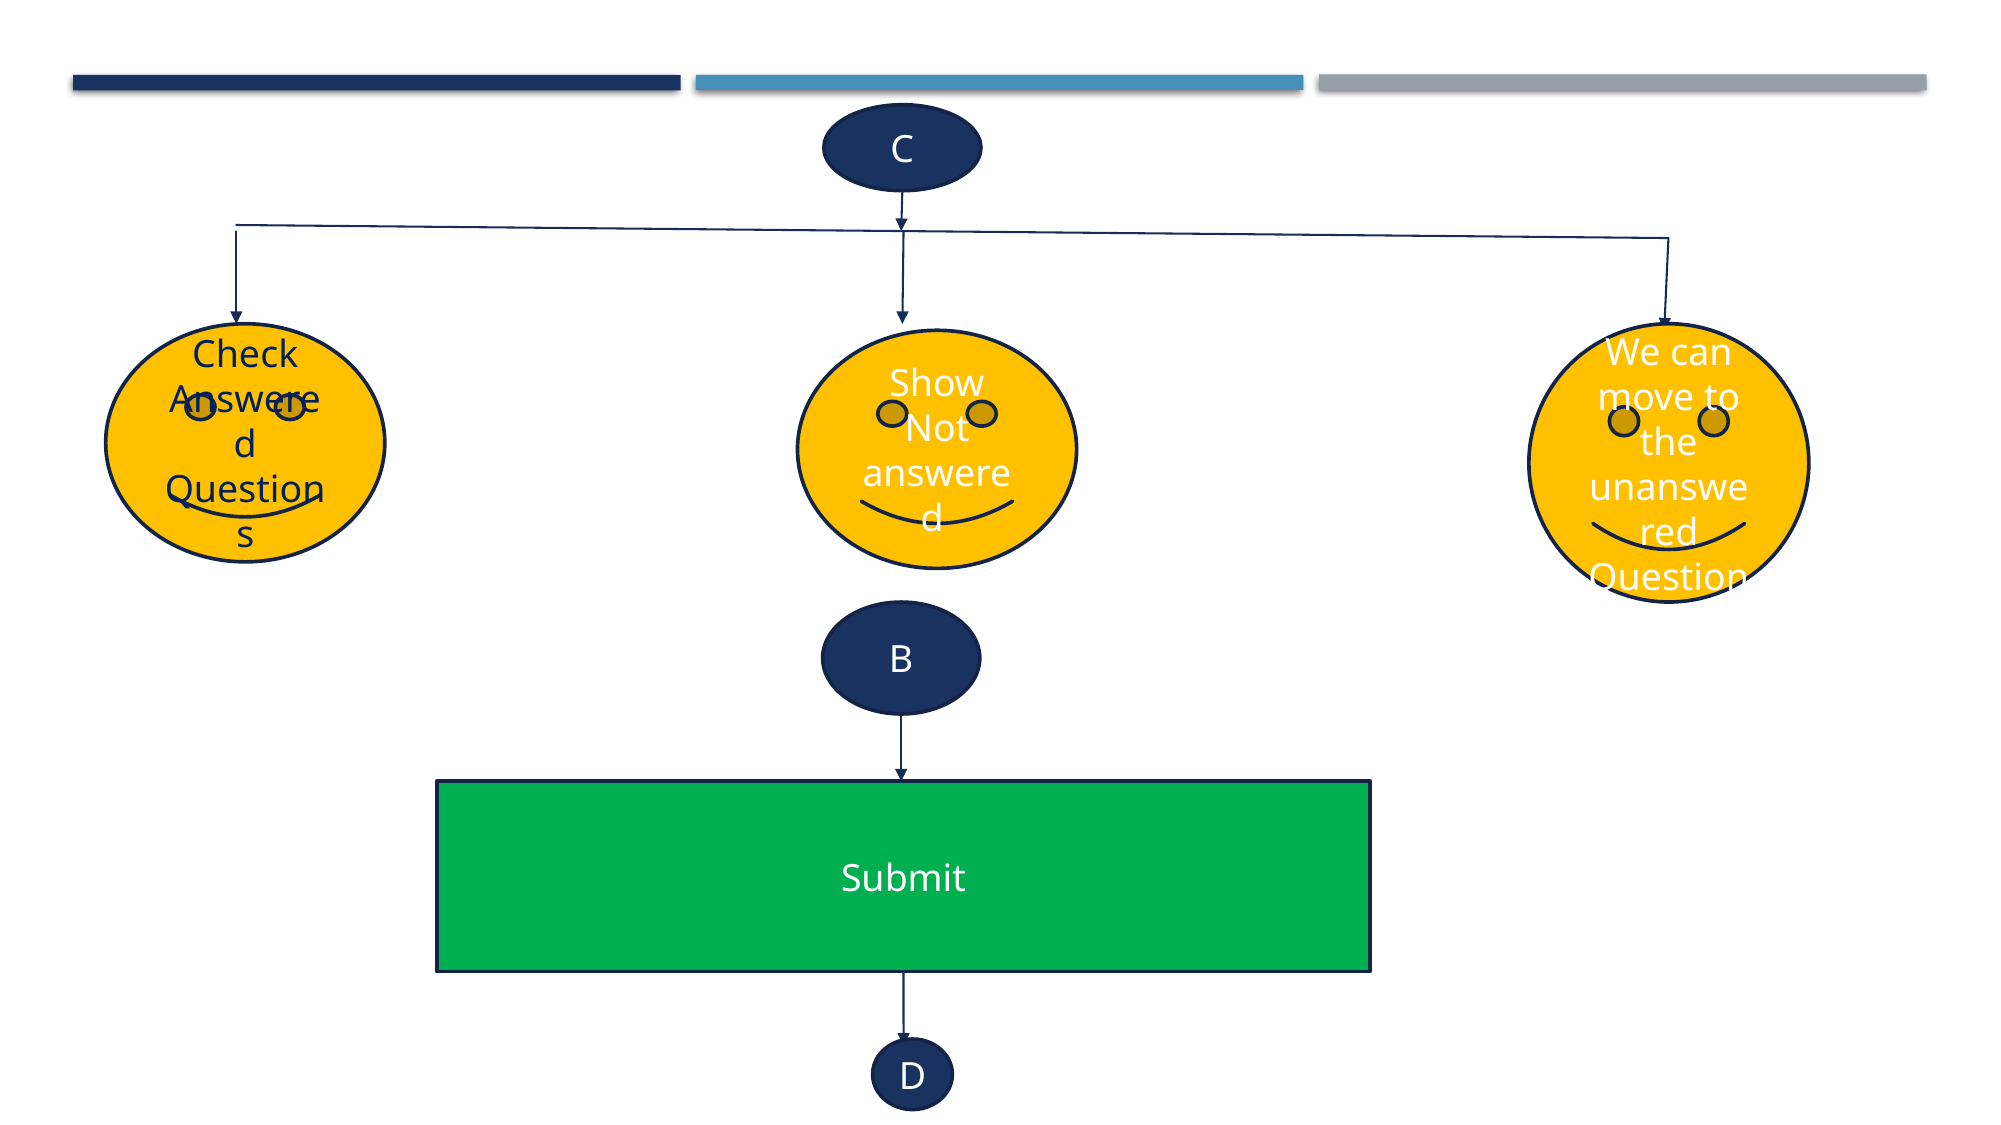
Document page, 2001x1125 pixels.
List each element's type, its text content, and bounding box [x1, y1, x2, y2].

text_box Submit [435, 779, 1372, 973]
text_box We can move to the unanswered Question [1527, 322, 1811, 604]
text_box Show Not answered [795, 328, 1079, 571]
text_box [1663, 237, 1669, 331]
text_box B [820, 600, 982, 716]
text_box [235, 224, 1669, 239]
text_box Check Answered Questions [103, 321, 387, 564]
text_box C [822, 102, 983, 193]
text_box D [870, 1037, 955, 1112]
